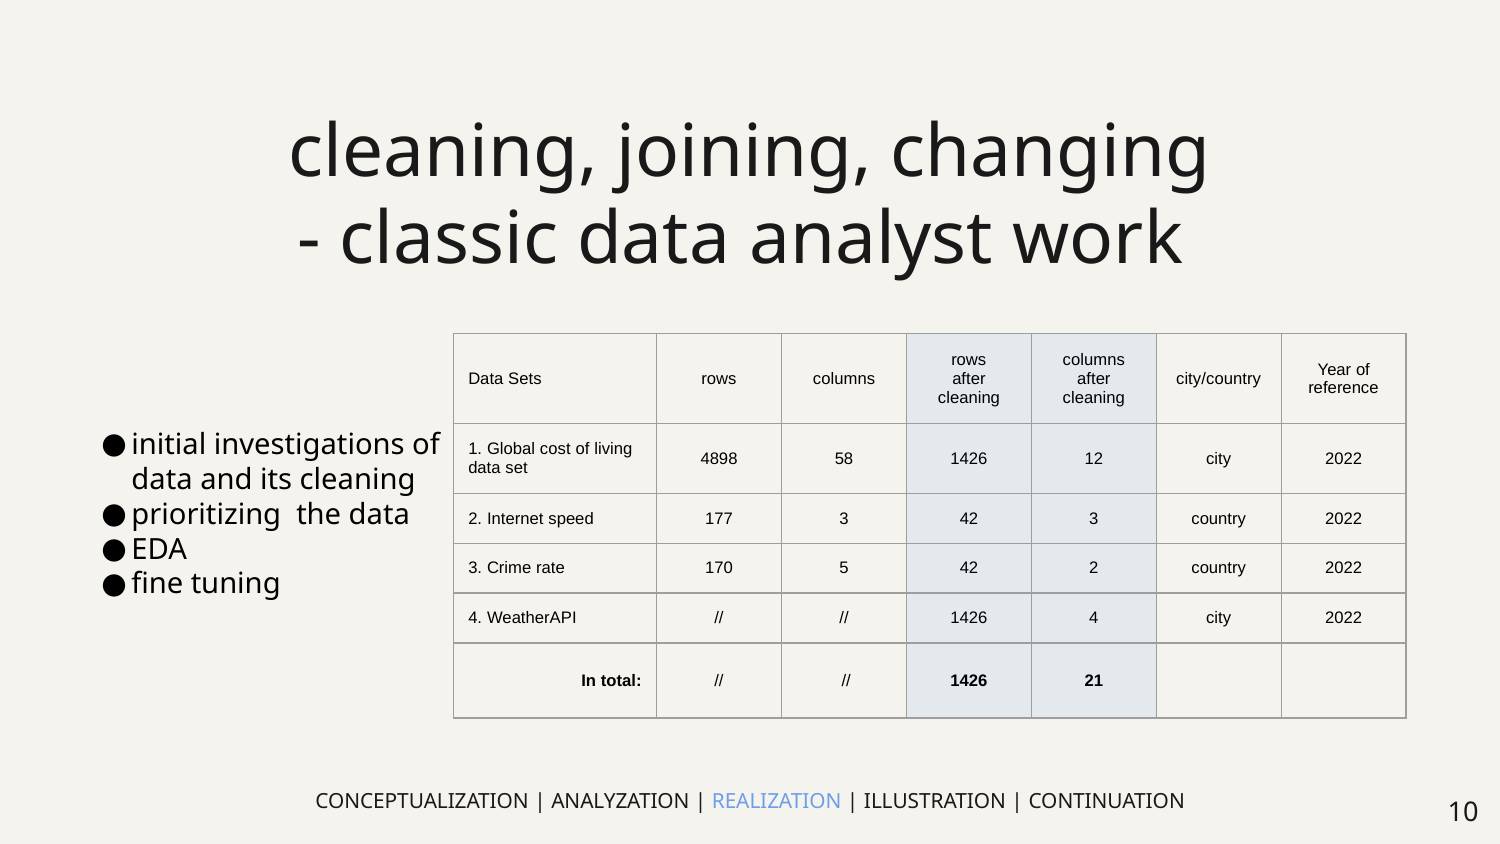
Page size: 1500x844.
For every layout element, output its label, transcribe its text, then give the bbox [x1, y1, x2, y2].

table_cell country [1157, 494, 1281, 543]
table_cell [1282, 644, 1405, 717]
table_cell 3. Crime rate [454, 544, 656, 592]
table_cell 42 [907, 494, 1031, 543]
table_header rows after cleaning [907, 334, 1031, 423]
table_cell 2022 [1282, 594, 1405, 642]
table_header rows [657, 334, 781, 423]
table_cell 58 [782, 424, 906, 493]
table_cell country [1157, 544, 1281, 592]
table_cell // [657, 594, 781, 642]
table_cell 21 [1032, 644, 1156, 717]
table_cell city [1157, 424, 1281, 493]
table_header Year of reference [1282, 334, 1405, 423]
table_cell 177 [657, 494, 781, 543]
text_box CONCEPTUALIZATION | ANALYZATION | REALIZATION | ILLUSTRATION | CONTINUATION [246, 756, 1254, 844]
table_cell 3 [1032, 494, 1156, 543]
table_cell 4898 [657, 424, 781, 493]
table_cell 1426 [907, 594, 1031, 642]
table_cell 2022 [1282, 544, 1405, 592]
table_cell 5 [782, 544, 906, 592]
table_cell 170 [657, 544, 781, 592]
table_header columns after cleaning [1032, 334, 1156, 423]
table_cell 42 [907, 544, 1031, 592]
table_cell [1157, 644, 1281, 717]
table_cell 1426 [907, 424, 1031, 493]
table_cell // [657, 644, 781, 717]
table_cell city [1157, 594, 1281, 642]
text_box initial investigations of data and its cleaning prioritizing the data EDA fine tuning [86, 410, 453, 615]
table_cell 4 [1032, 594, 1156, 642]
table_cell 2022 [1282, 494, 1405, 543]
table_cell 4. WeatherAPI [454, 594, 656, 642]
table_cell 3 [782, 494, 906, 543]
table_header city/country [1157, 334, 1281, 423]
table_header columns [782, 334, 906, 423]
table_cell // [782, 594, 906, 642]
table_cell 2 [1032, 544, 1156, 592]
table_cell /// [782, 644, 906, 717]
slide_number ‹#› [1403, 779, 1494, 844]
table_cell 2. Internet speed [454, 494, 656, 543]
table_cell In total: [454, 644, 656, 717]
table_cell 1. Global cost of living data set [454, 424, 656, 493]
table_header Data Sets [454, 334, 656, 423]
table_cell 1426 [907, 644, 1031, 717]
table_cell 12 [1032, 424, 1156, 493]
title cleaning, joining, changing - classic data analyst work [74, 88, 1426, 271]
table_cell 2022 [1282, 424, 1405, 493]
